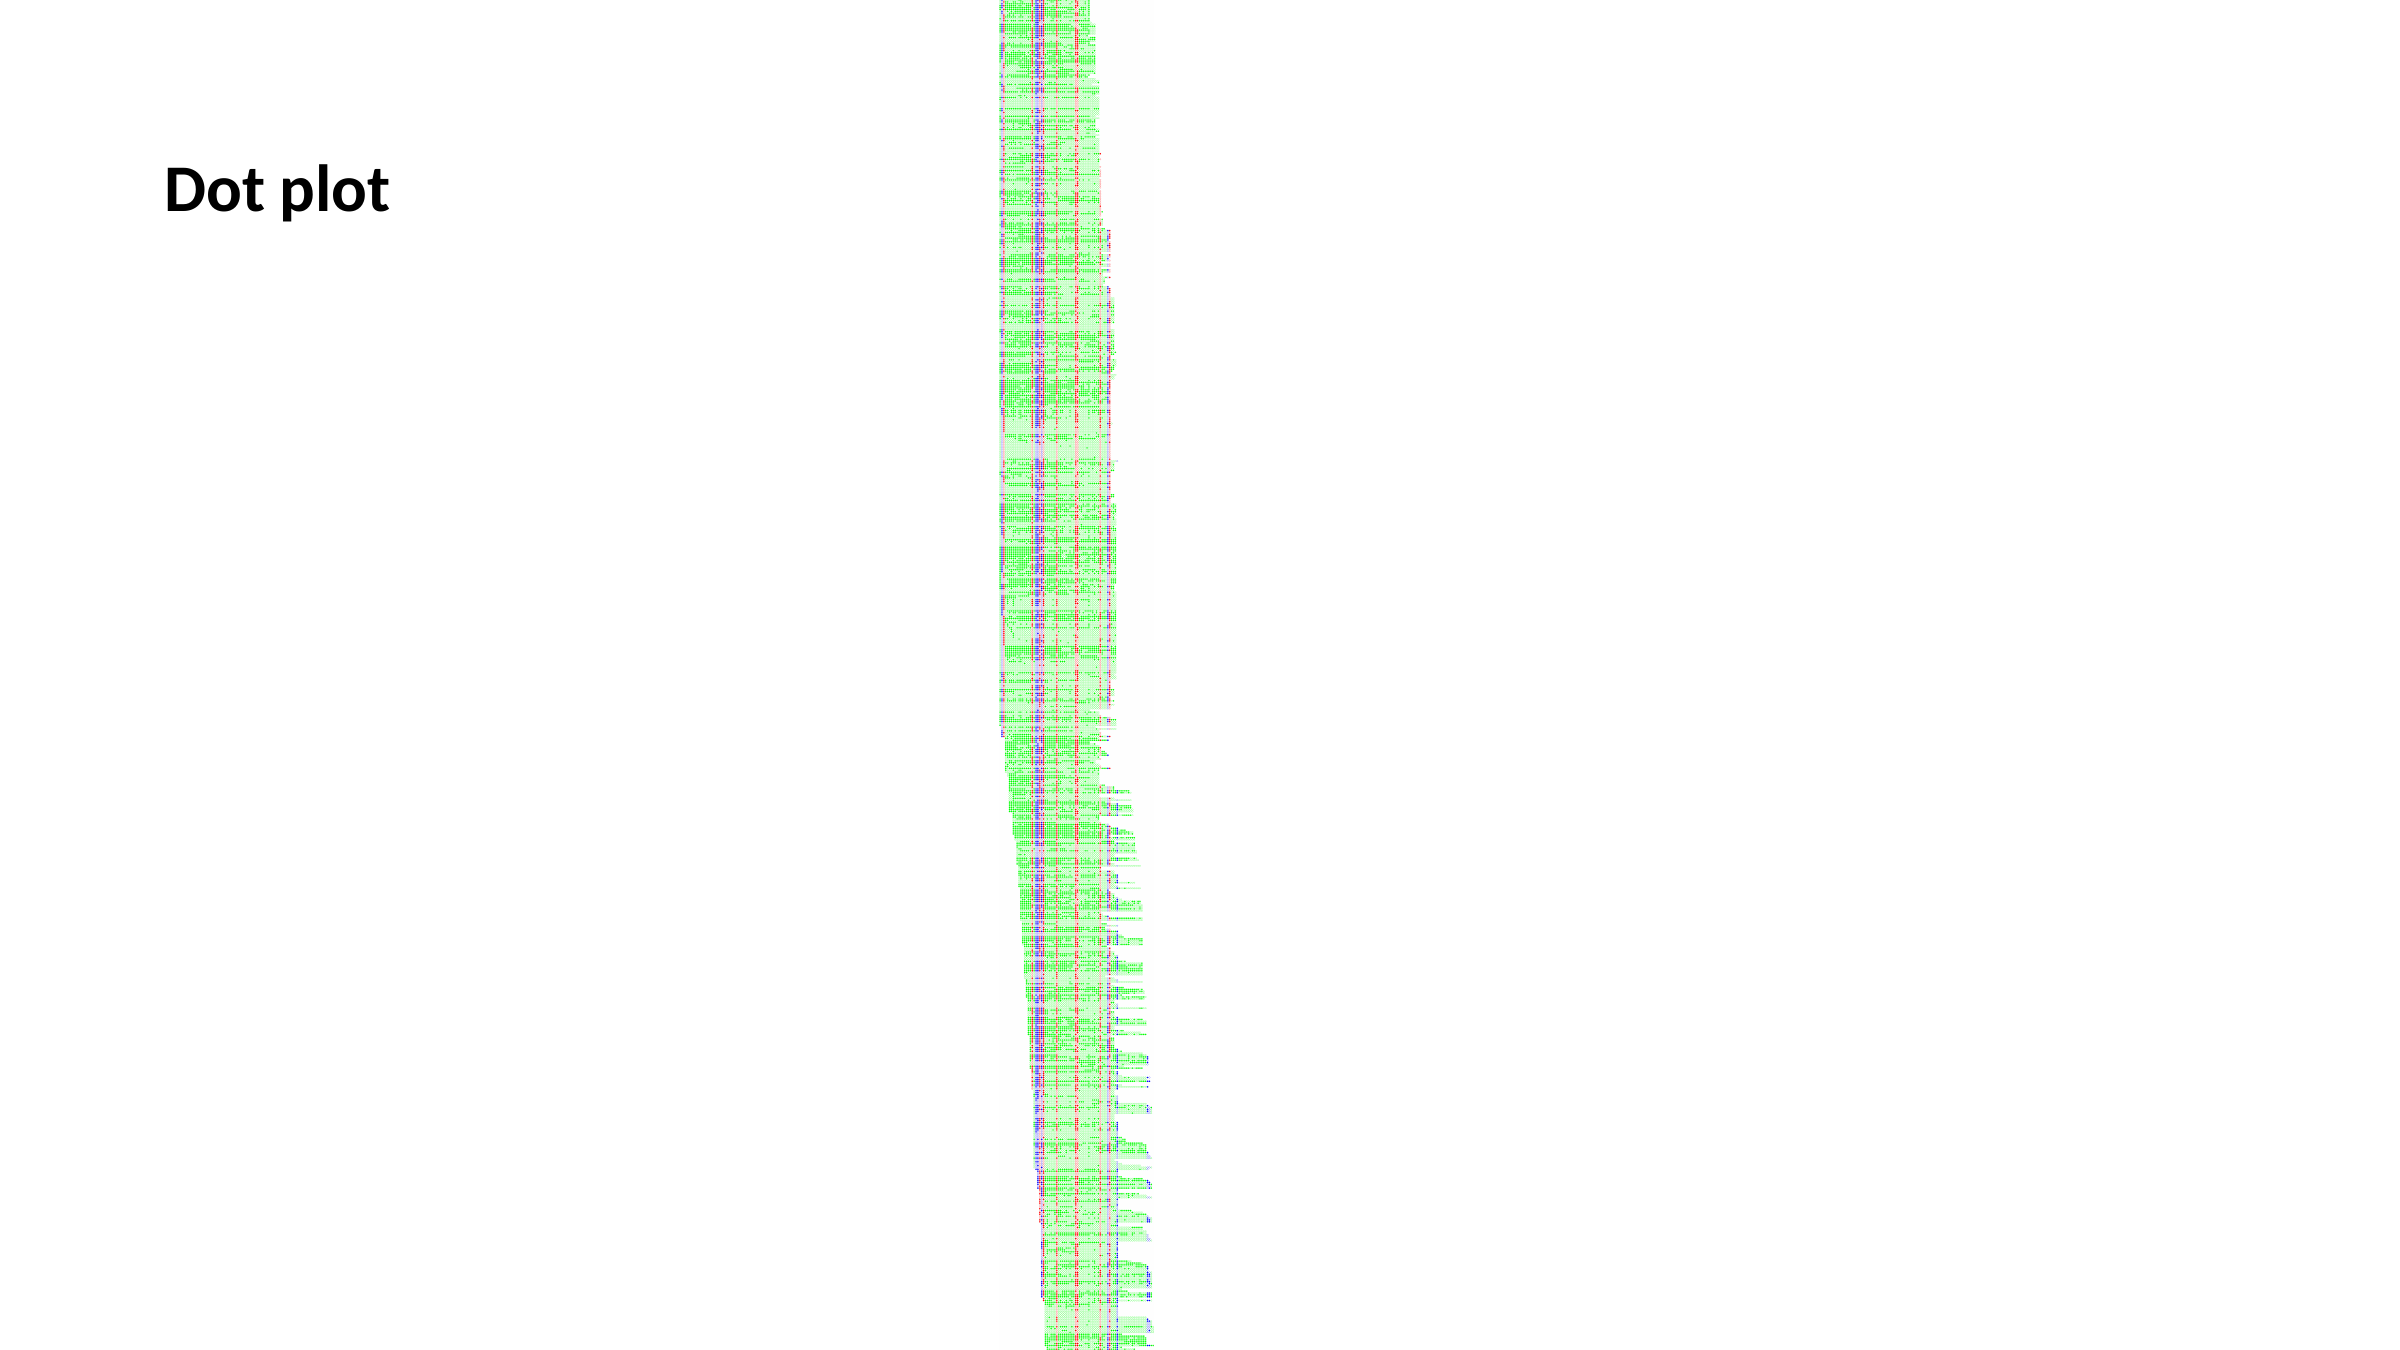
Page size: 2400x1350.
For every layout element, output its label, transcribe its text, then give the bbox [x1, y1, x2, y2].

text_box Dot plot [149, 137, 600, 393]
picture [999, 0, 1154, 1350]
